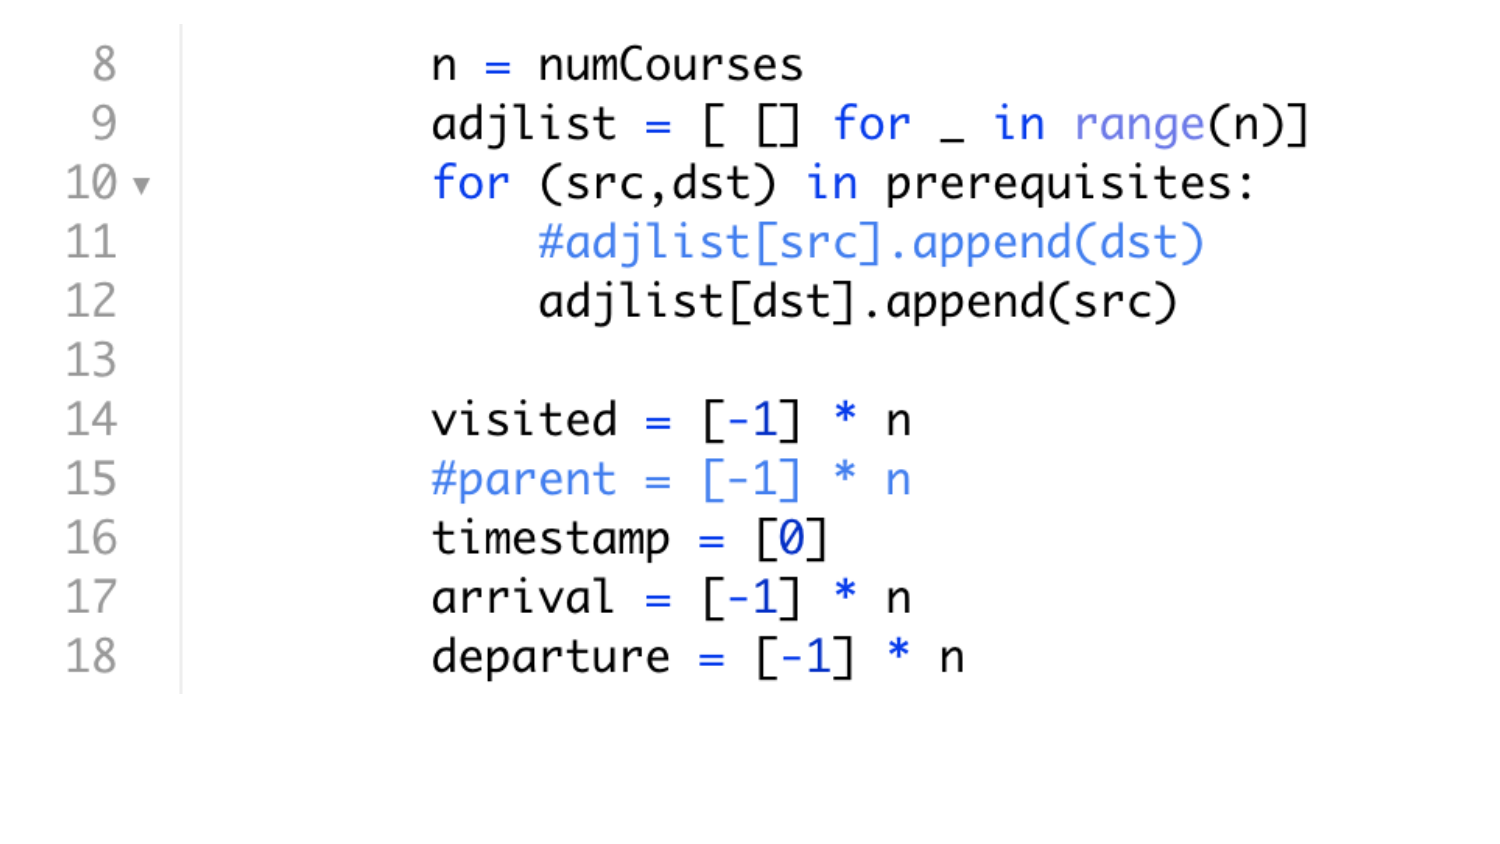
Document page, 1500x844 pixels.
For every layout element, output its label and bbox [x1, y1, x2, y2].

picture [24, 24, 1476, 695]
